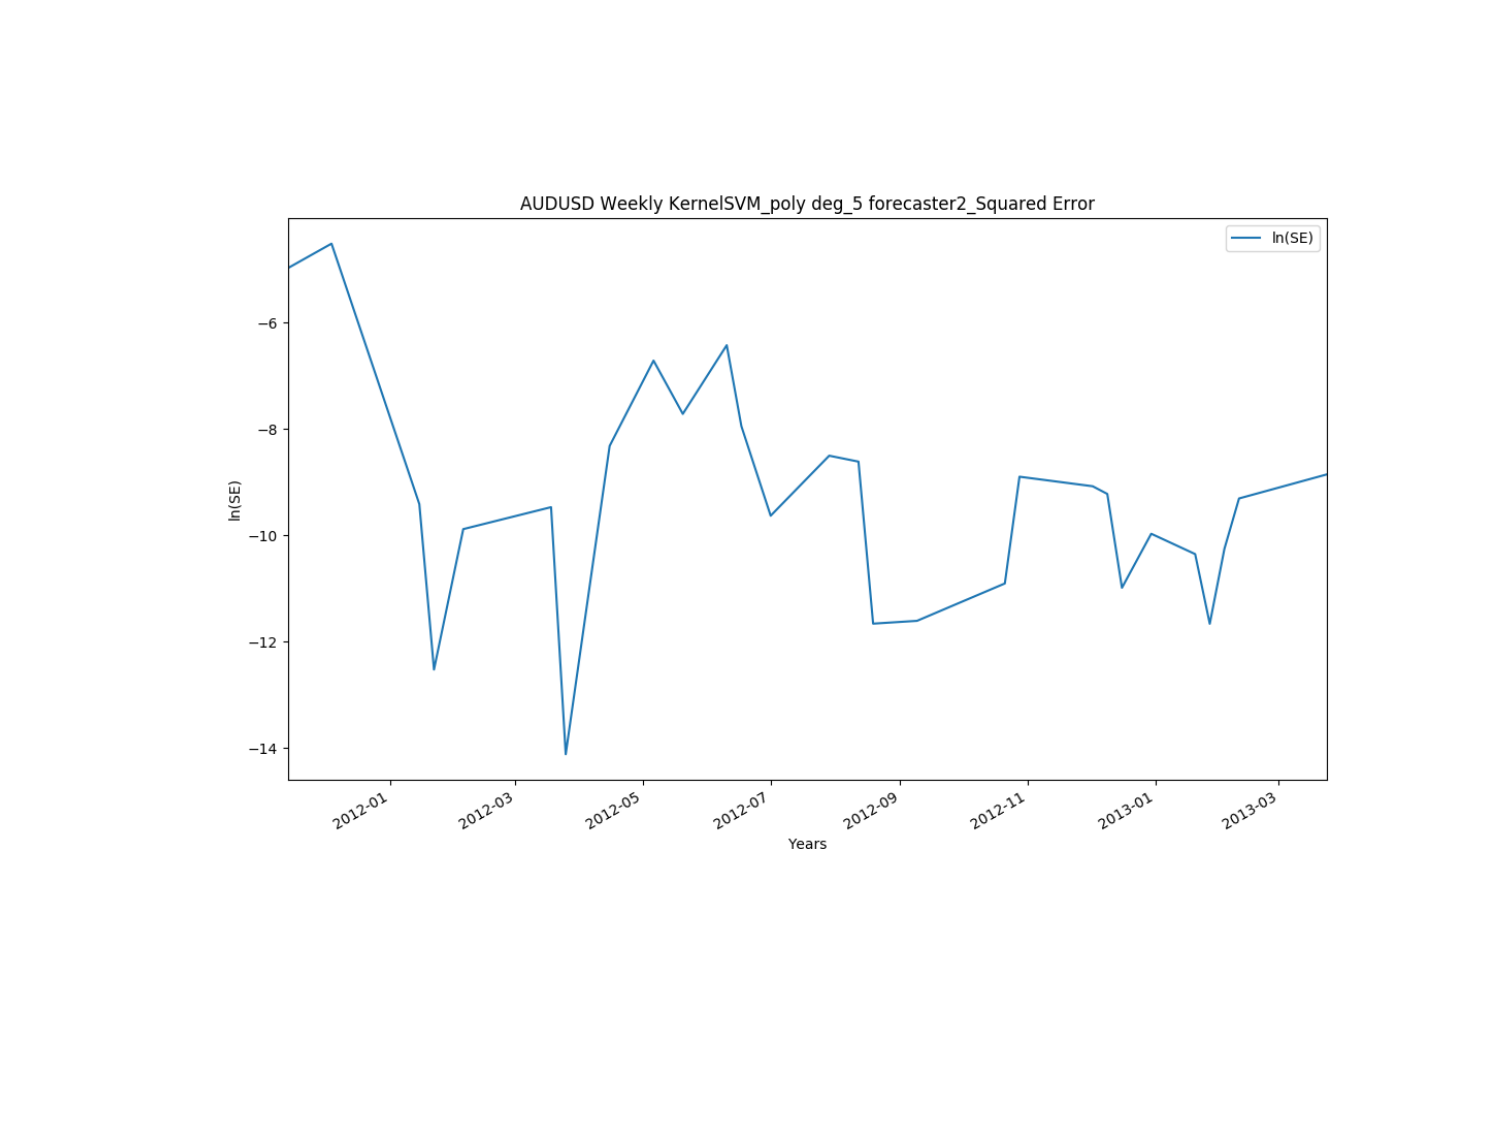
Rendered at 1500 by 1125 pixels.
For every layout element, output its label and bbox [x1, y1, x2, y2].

picture [119, 119, 1461, 946]
